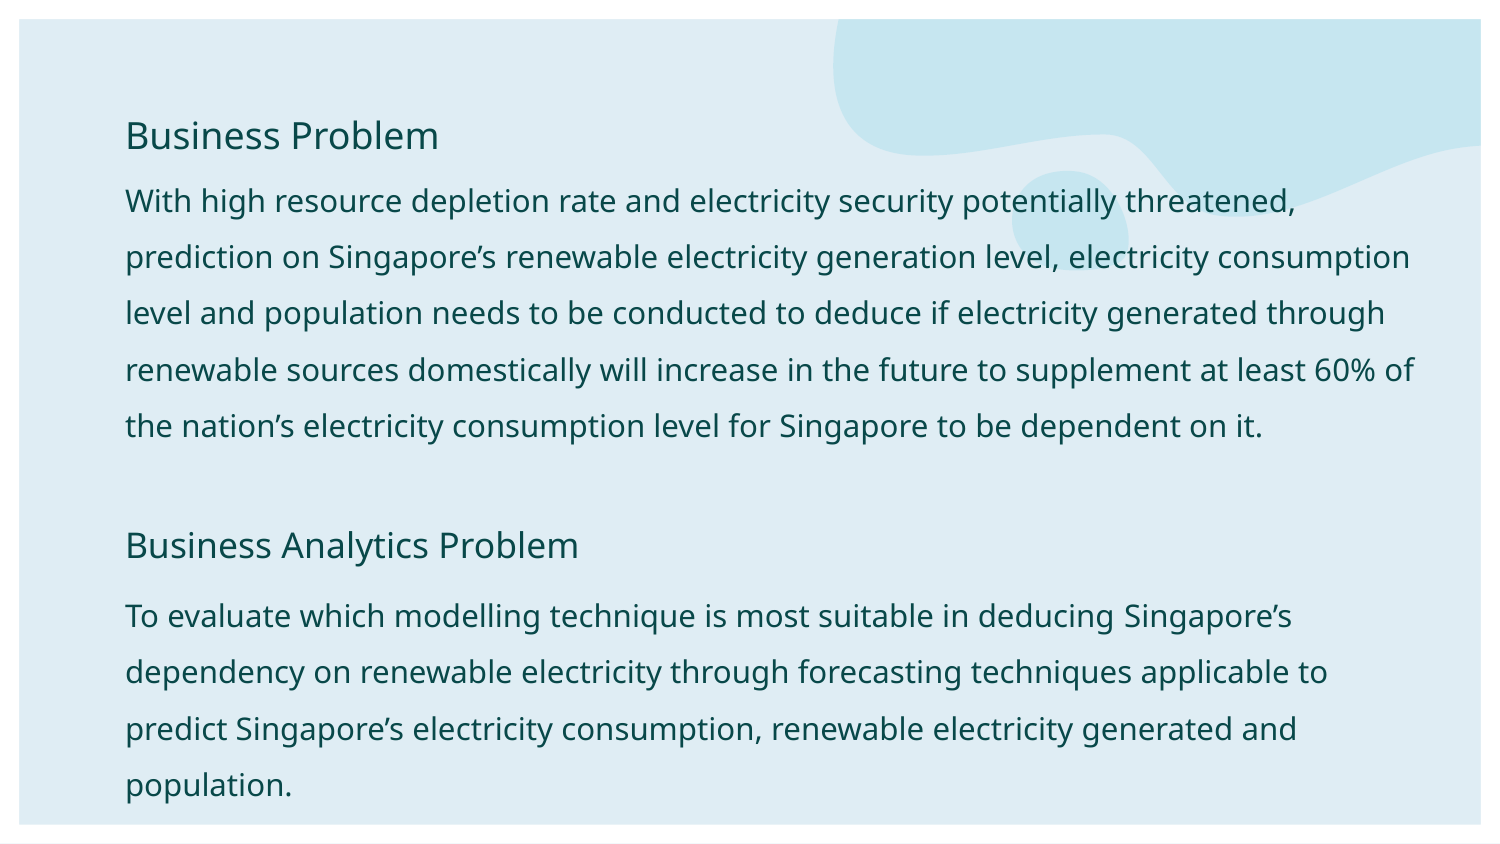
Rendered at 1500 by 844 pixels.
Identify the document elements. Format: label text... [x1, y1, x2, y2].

subtitle With high resource depletion rate and electricity security potentially threatened, prediction on Singapore’s renewable electricity generation level, electricity consumption level and population needs to be conducted to deduce if electricity generated through renewable sources domestically will increase in the future to supplement at least 60% of the nation’s electricity consumption level for Singapore to be dependent on it. [109, 147, 1433, 331]
subtitle Business Analytics Problem [109, 508, 996, 562]
subtitle To evaluate which modelling technique is most suitable in deducing Singapore’s dependency on renewable electricity through forecasting techniques applicable to predict Singapore’s electricity consumption, renewable electricity generated and population. [109, 562, 1455, 654]
subtitle Business Problem [109, 96, 996, 147]
